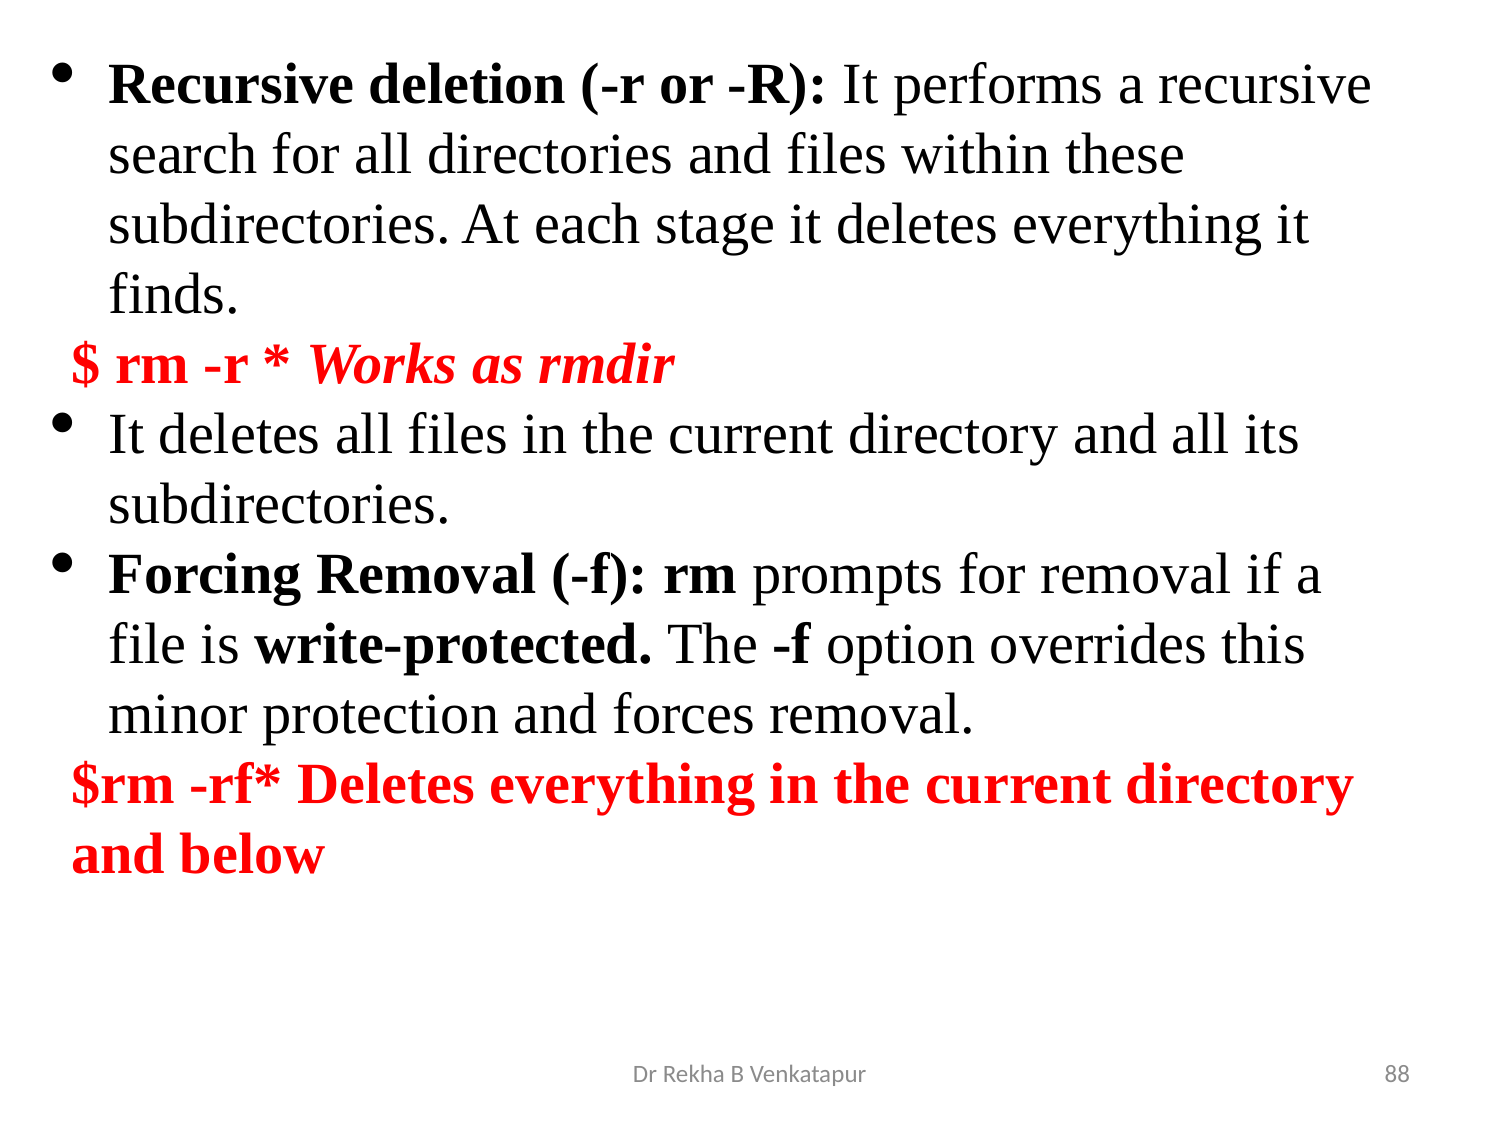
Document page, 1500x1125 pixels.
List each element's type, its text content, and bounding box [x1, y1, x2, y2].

footer Dr Rekha B Venkatapur [512, 1042, 988, 1103]
list Recursive deletion (-r or -R): It performs a recursive search for all directories and files within these subdirectories. At each stage it deletes everything it finds. $ rm -r * Works as rmdir It deletes all files in the current directory and all its subdirectories. Forcing Removal (-f): rm prompts for removal if a file is write-protected. The -f option overrides this minor protection and forces removal. $rm -rf* Deletes everything in the current directory and below [37, 37, 1413, 1038]
slide_number 88 [1074, 1042, 1425, 1103]
